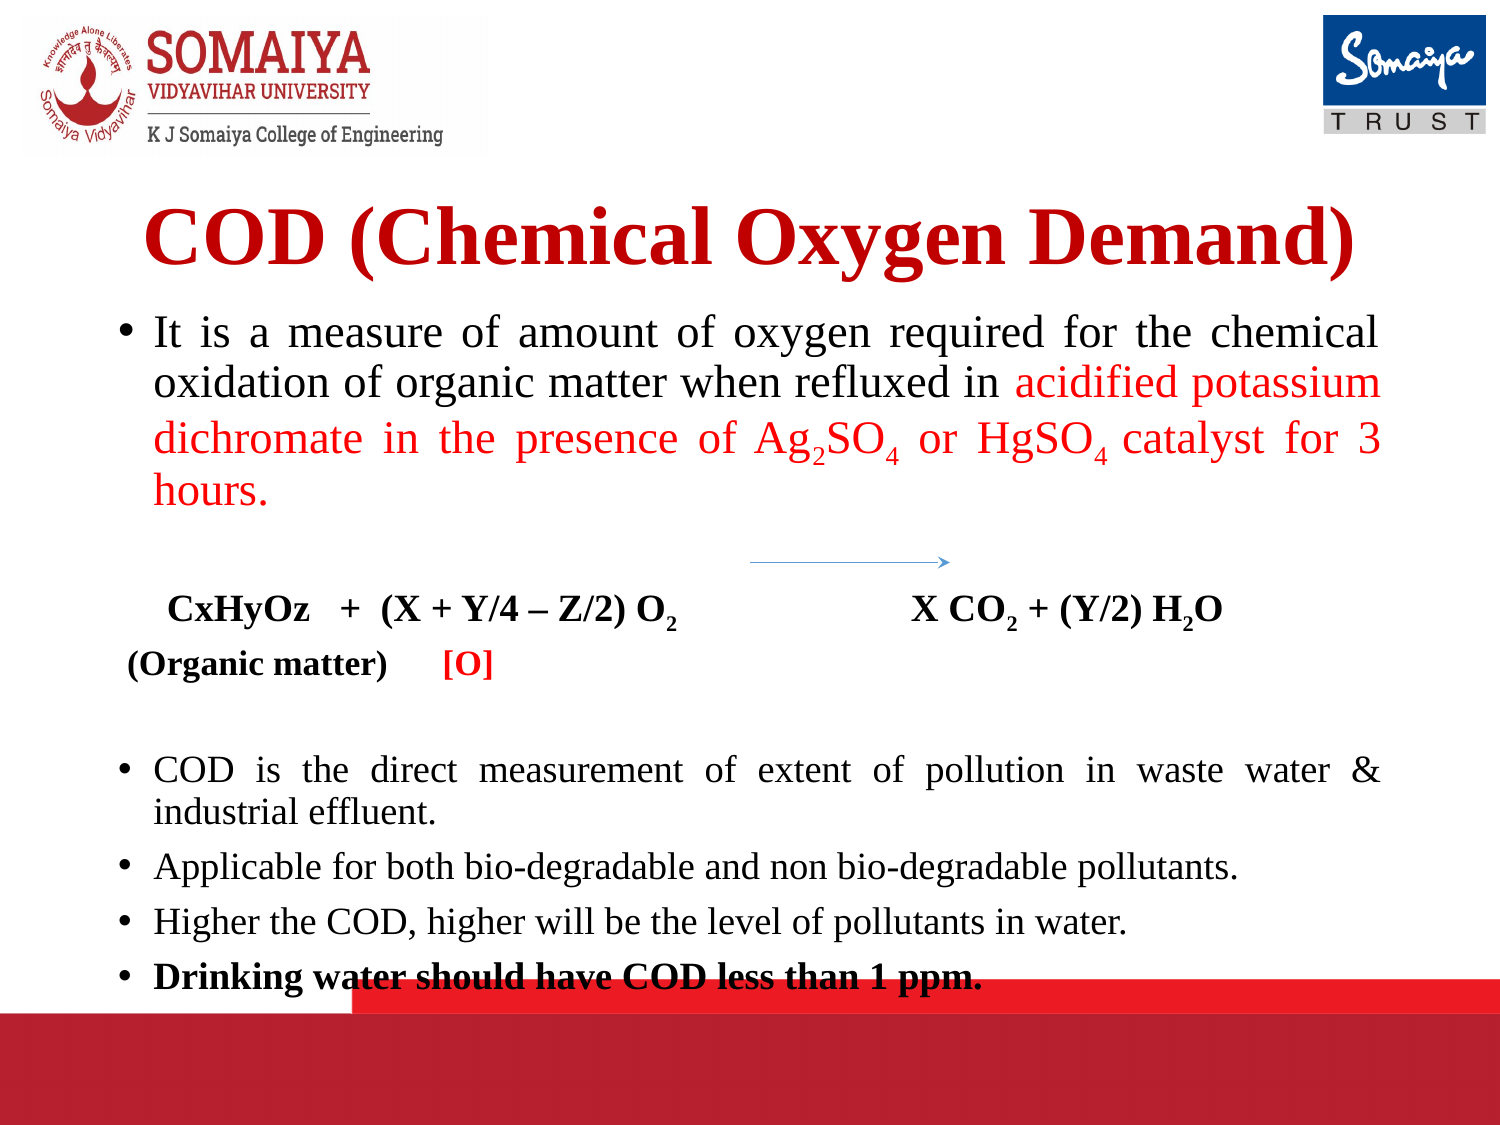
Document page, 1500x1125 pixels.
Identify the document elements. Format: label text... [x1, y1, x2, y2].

picture [22, 15, 488, 157]
title COD (Chemical Oxygen Demand) [103, 174, 1397, 299]
list It is a measure of amount of oxygen required for the chemical oxidation of organic matter when refluxed in acidified potassium dichromate in the presence of Ag2SO4 or HgSO4 catalyst for 3 hours. CxHyOz + (X + Y/4 – Z/2) O2 X CO2 + (Y/2) H2O (Organic matter) [O] COD is the direct measurement of extent of pollution in waste water & industrial effluent. Applicable for both bio-degradable and non bio-degradable pollutants. Higher the COD, higher will be the level of pollutants in water. Drinking water should have COD less than 1 ppm. [103, 299, 1397, 1014]
picture [1323, 15, 1486, 134]
picture [0, 980, 1500, 1125]
